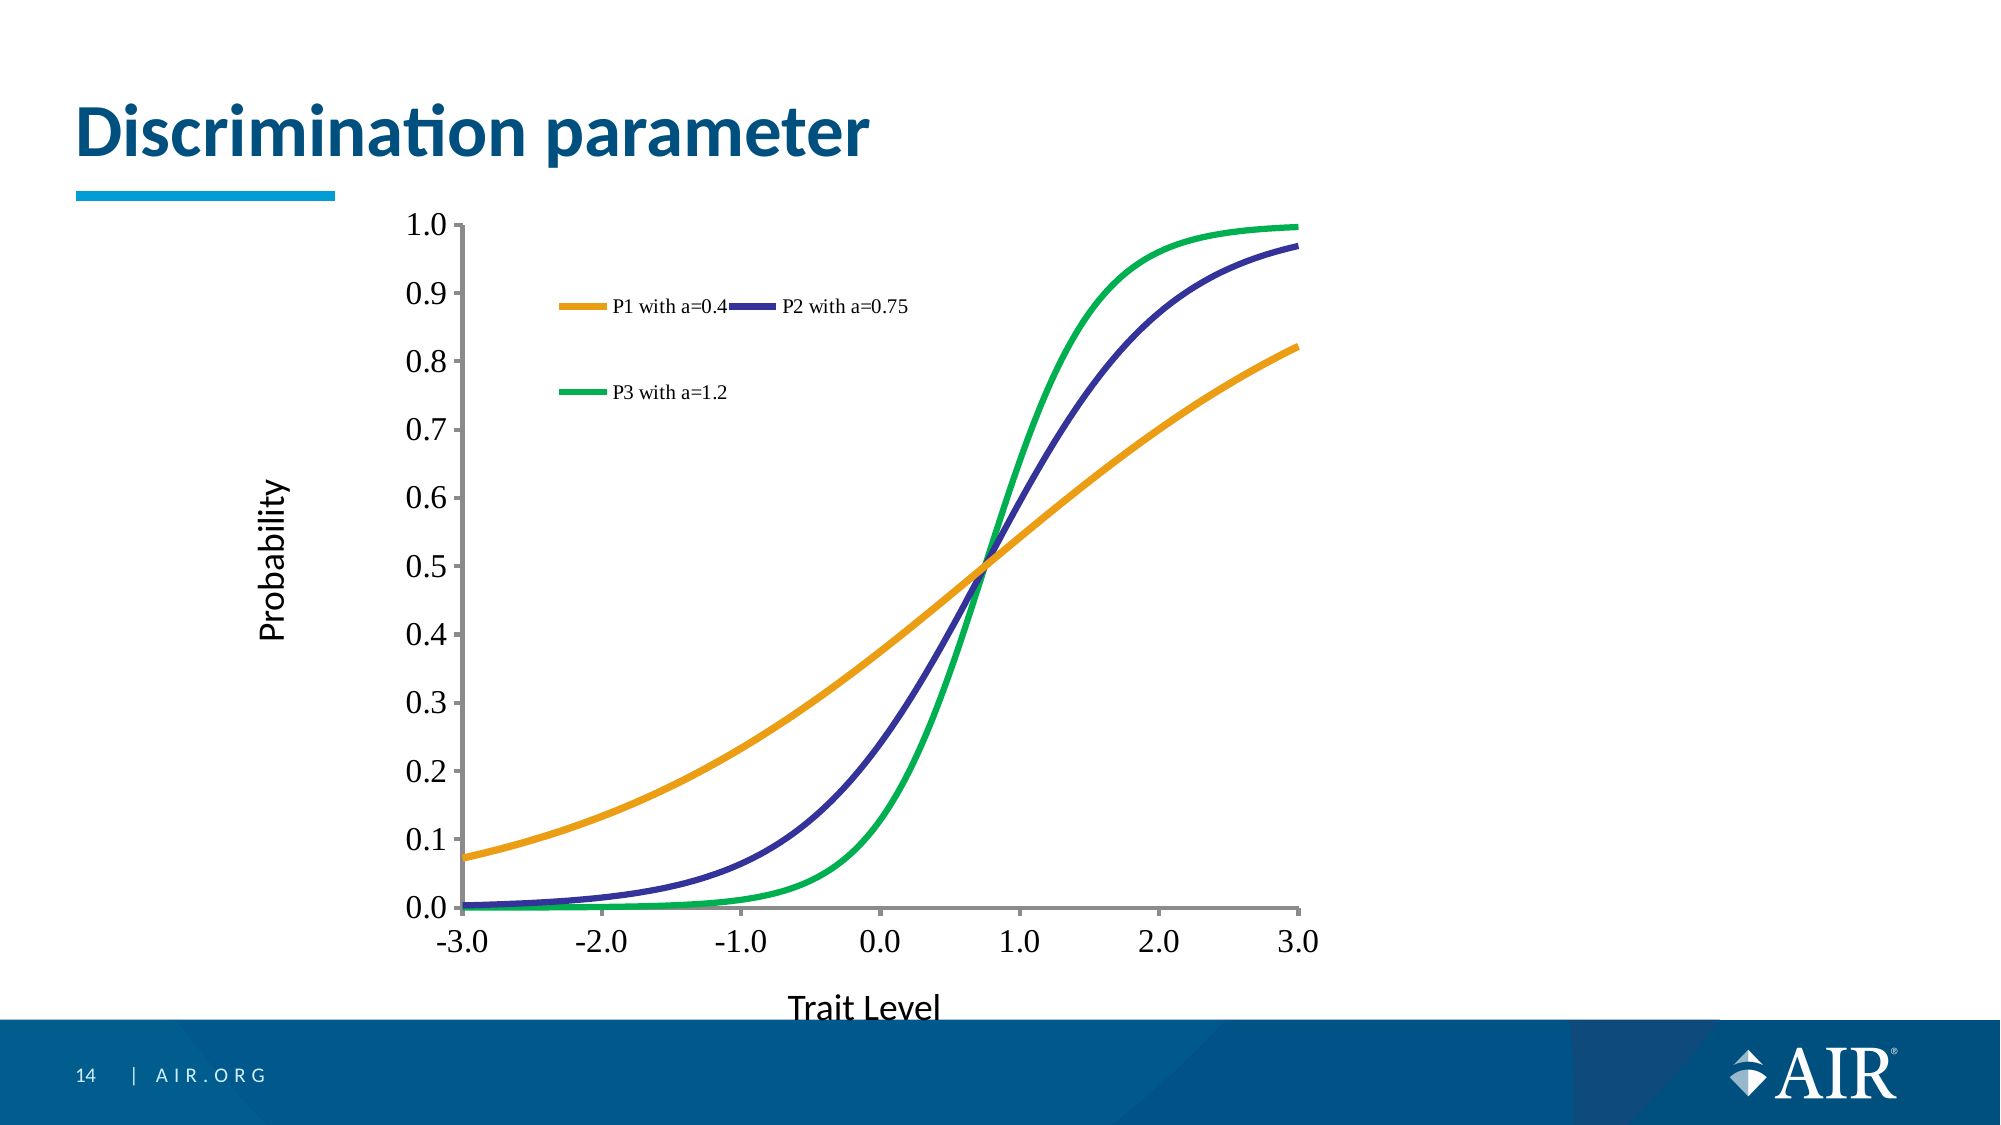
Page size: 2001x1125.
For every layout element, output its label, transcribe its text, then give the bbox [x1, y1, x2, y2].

slide_number 14 [75, 1043, 525, 1104]
picture [1728, 1046, 1899, 1100]
chart [382, 190, 1549, 976]
text_box Trait Level [773, 976, 1202, 1036]
text_box Probability [238, 357, 299, 658]
title Discrimination parameter [75, 0, 1925, 173]
